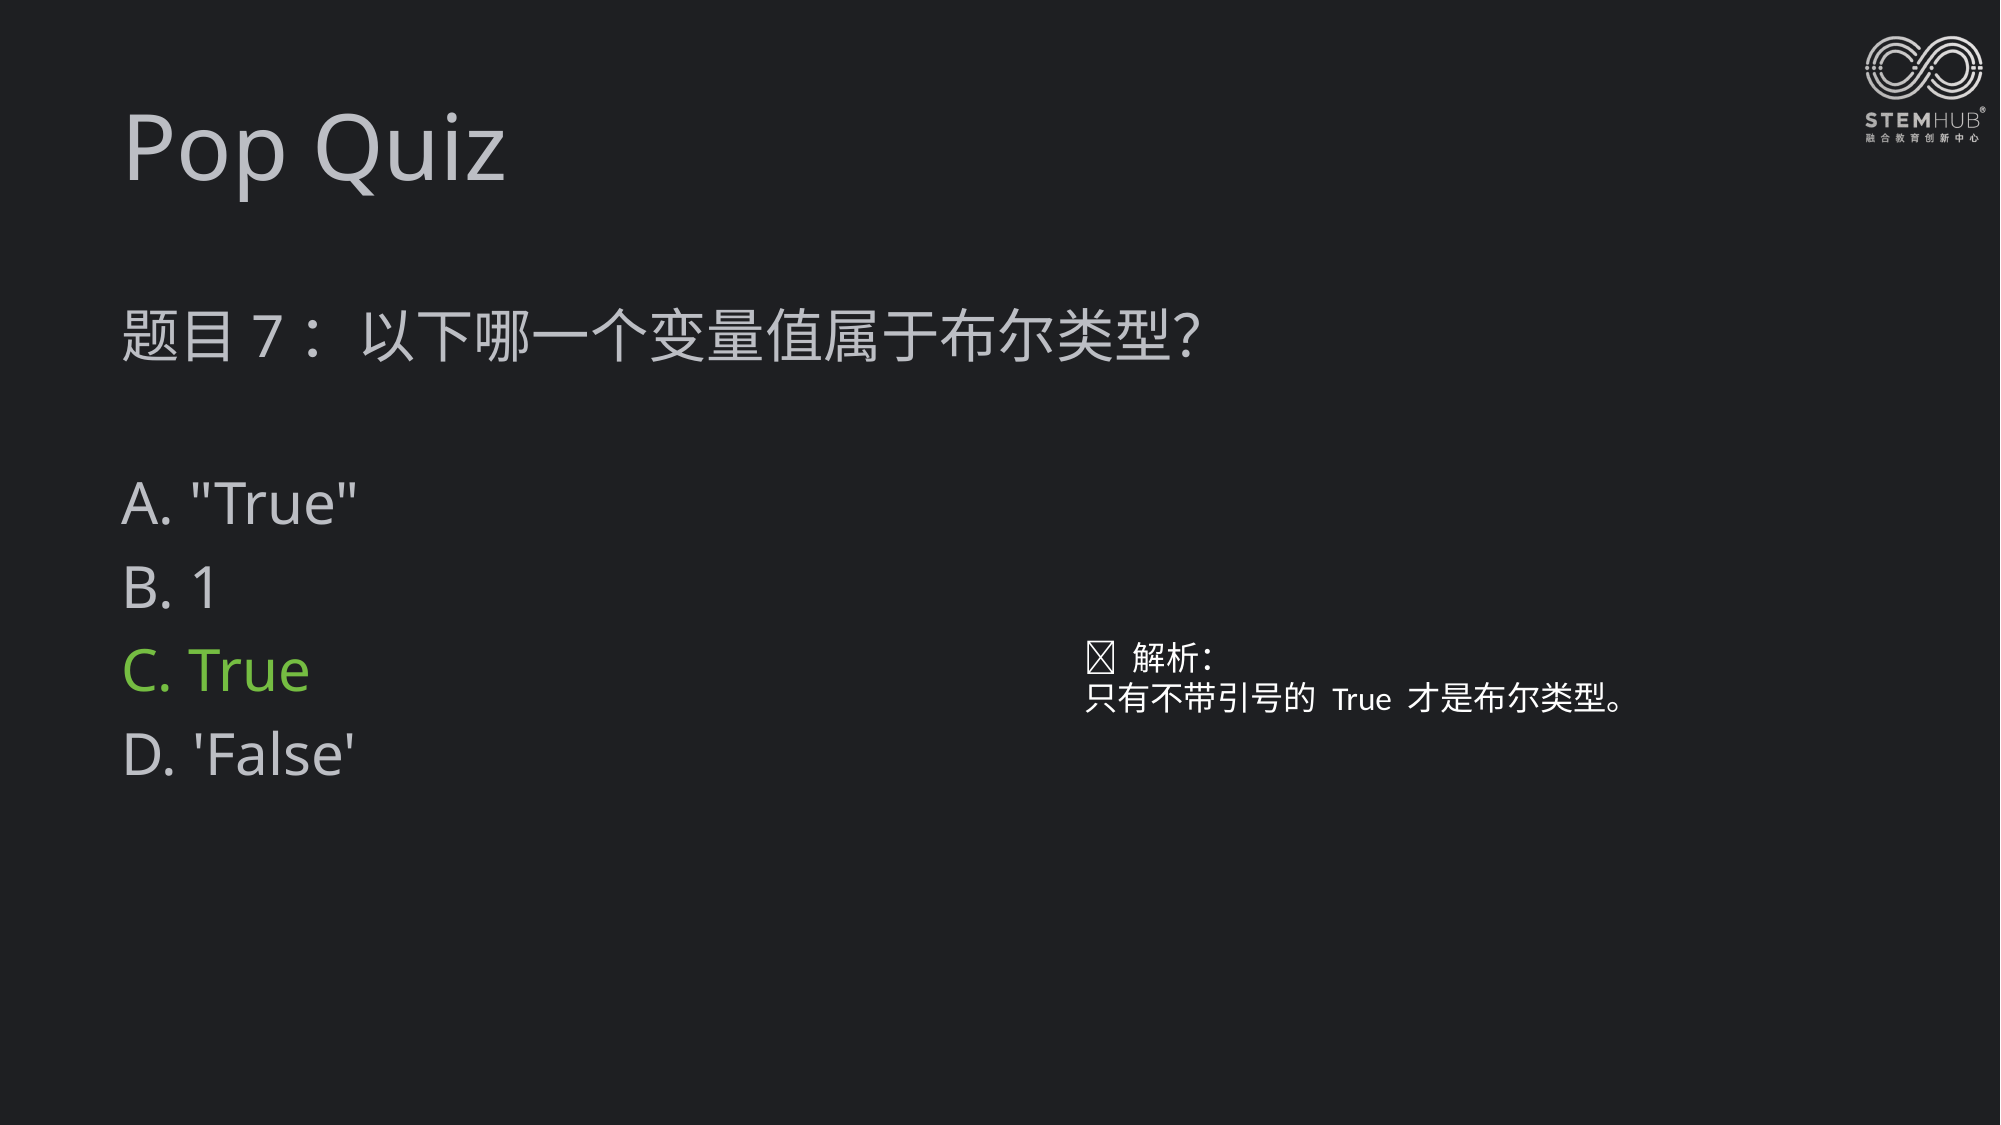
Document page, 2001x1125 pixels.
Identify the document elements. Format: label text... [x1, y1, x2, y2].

text_box 📘 解析： 只有不带引号的 True 才是布尔类型。 [1069, 629, 1903, 725]
picture [1849, 0, 2000, 180]
list 题目7：以下哪一个变量值属于布尔类型？ A. "True" B. 1 C. True D. 'False' [106, 299, 1832, 1014]
title Pop Quiz [106, 42, 1832, 260]
